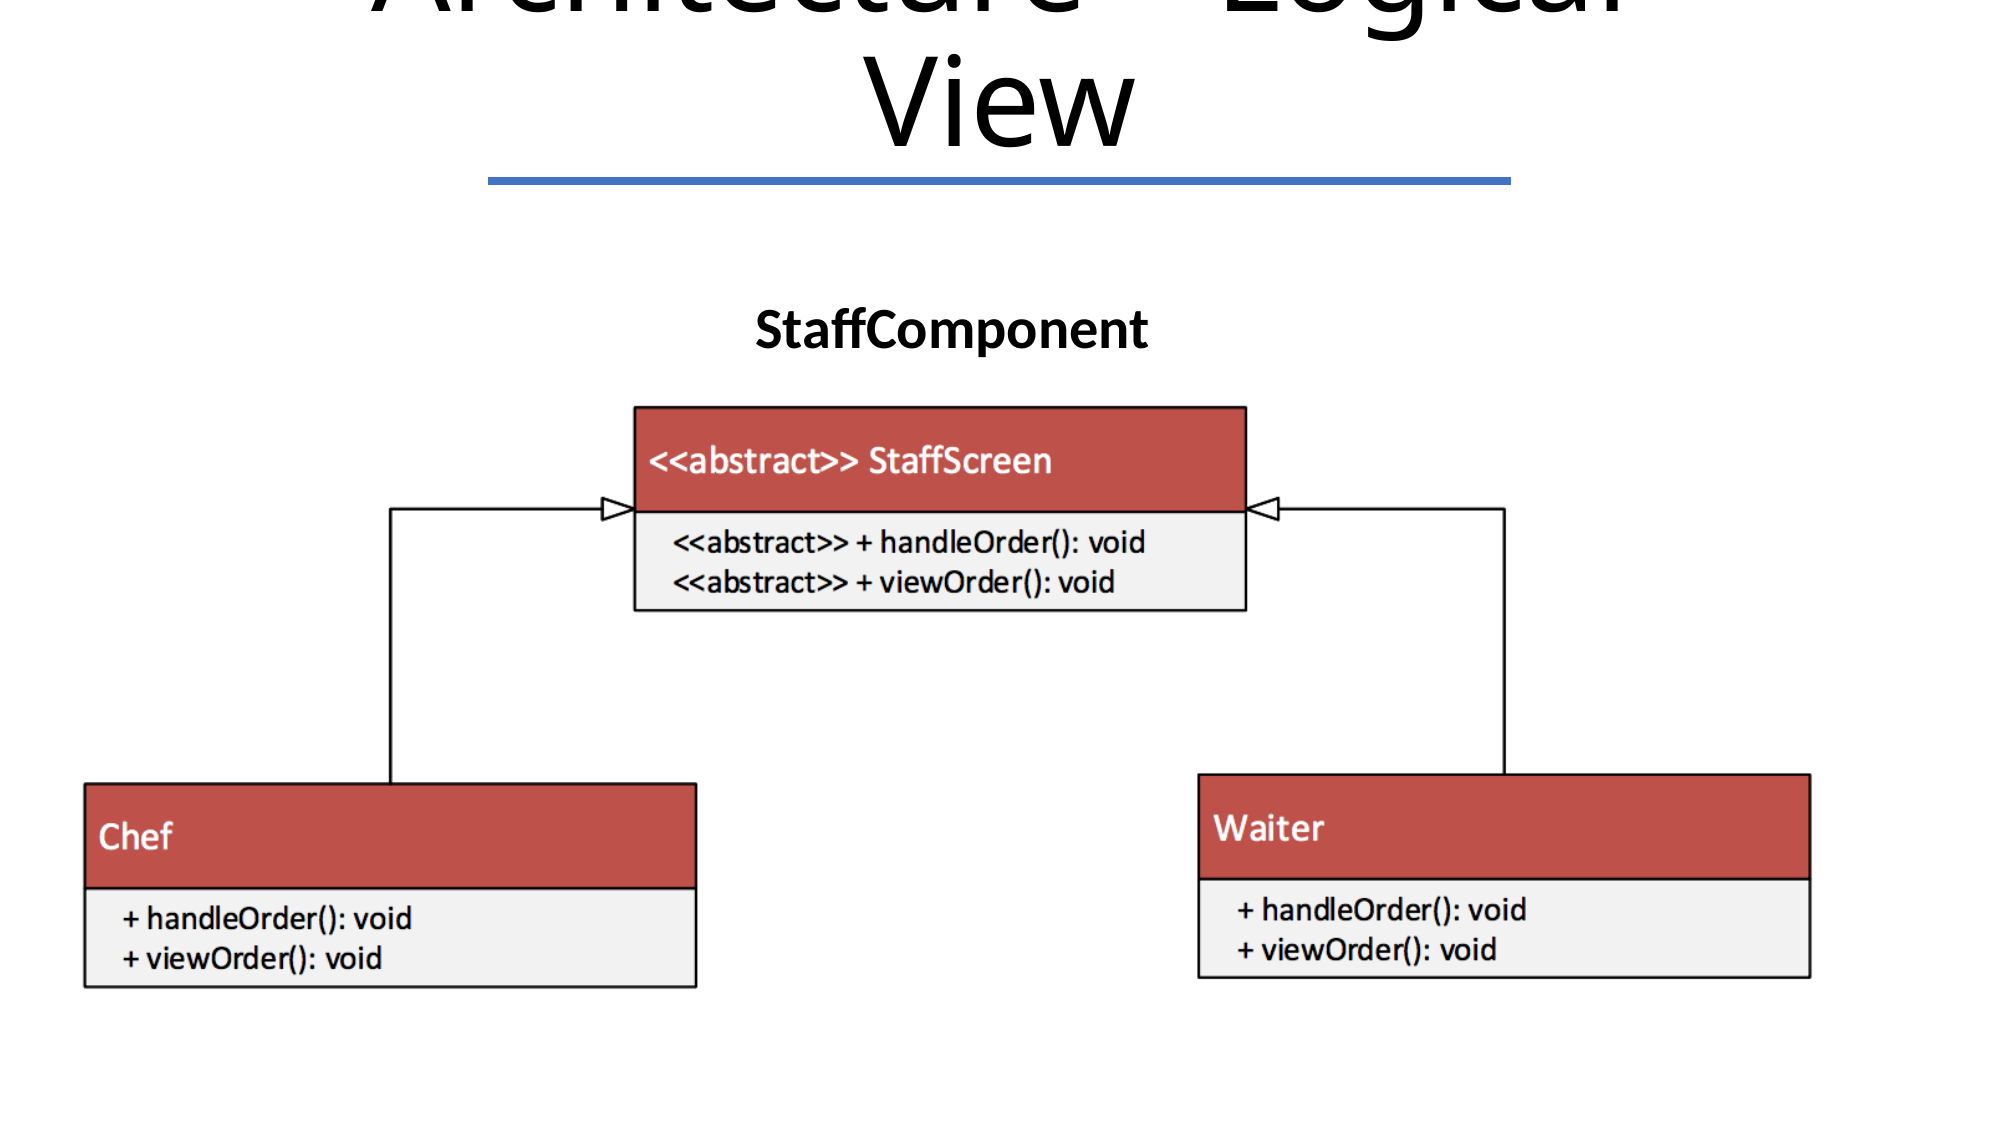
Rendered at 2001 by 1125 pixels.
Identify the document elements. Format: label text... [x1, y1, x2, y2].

text_box StaffComponent [613, 282, 1292, 368]
picture [73, 401, 1832, 1009]
title Architecture – Logical View [249, 30, 1750, 182]
